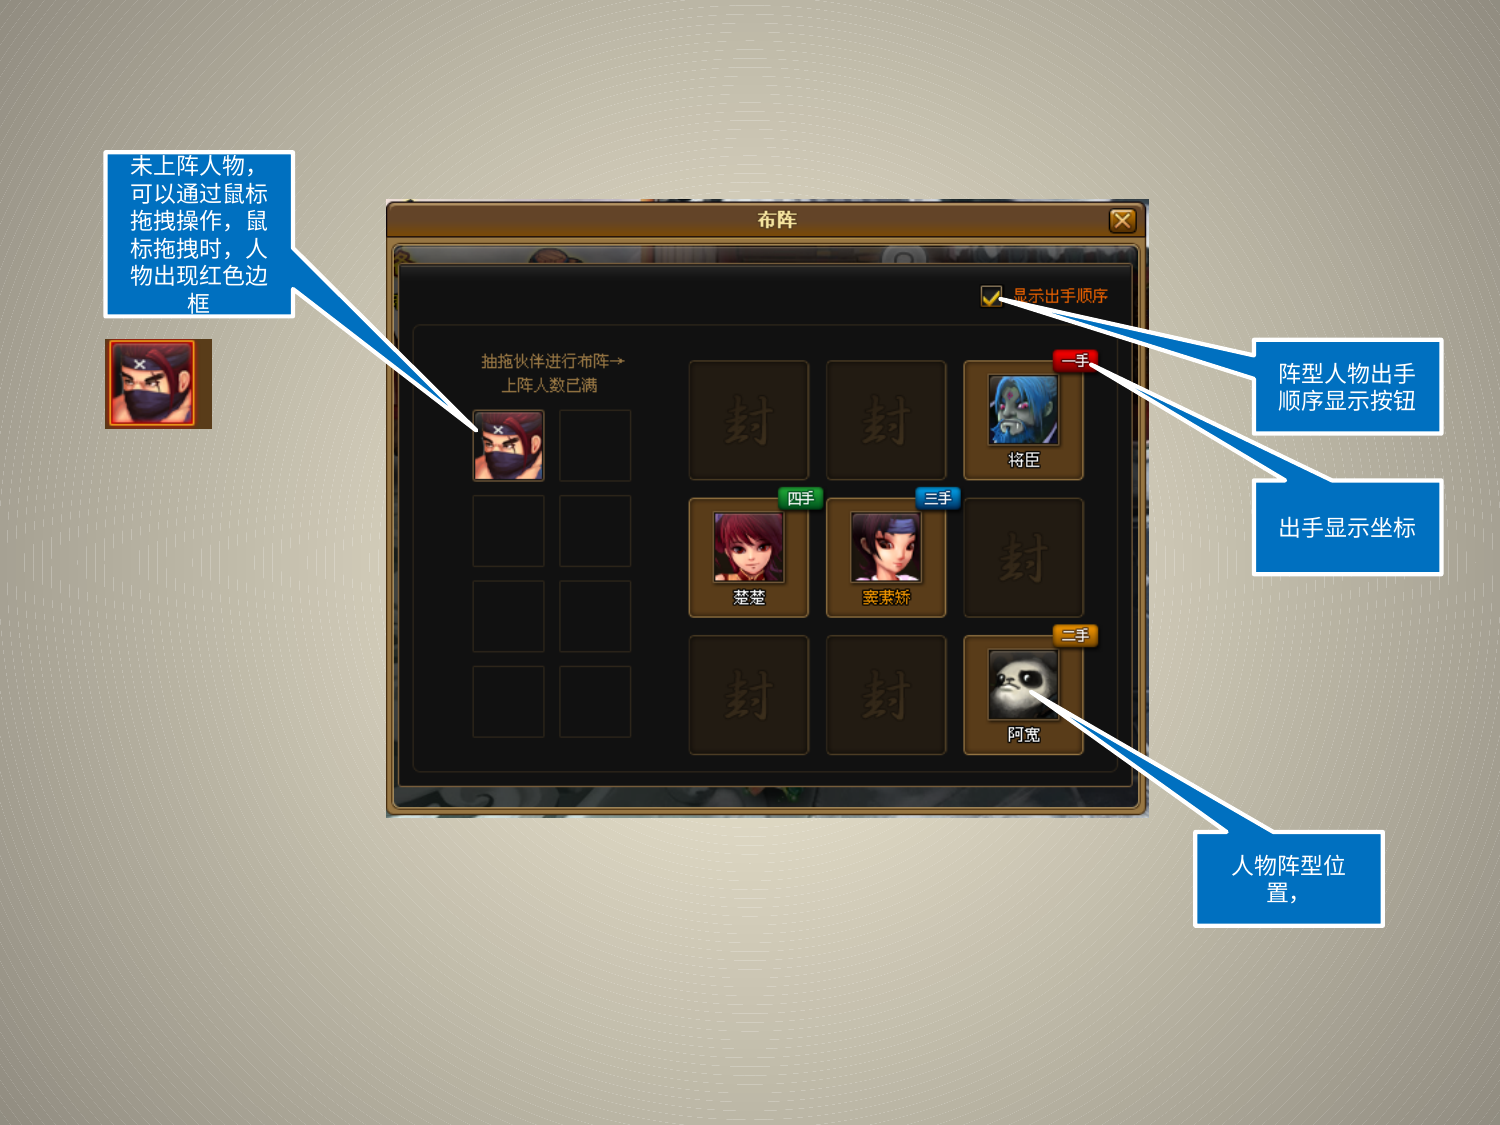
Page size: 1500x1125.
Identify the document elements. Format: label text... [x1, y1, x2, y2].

picture [386, 198, 1149, 818]
text_box 出手显示坐标 [1153, 392, 1444, 577]
text_box 人物阵型位置， [1153, 759, 1385, 928]
picture [105, 339, 212, 430]
text_box 未上阵人物，可以通过鼠标拖拽操作，鼠标拖拽时，人物出现红色边框 [103, 150, 381, 360]
text_box 阵型人物出手顺序显示按钮 [1153, 330, 1444, 436]
